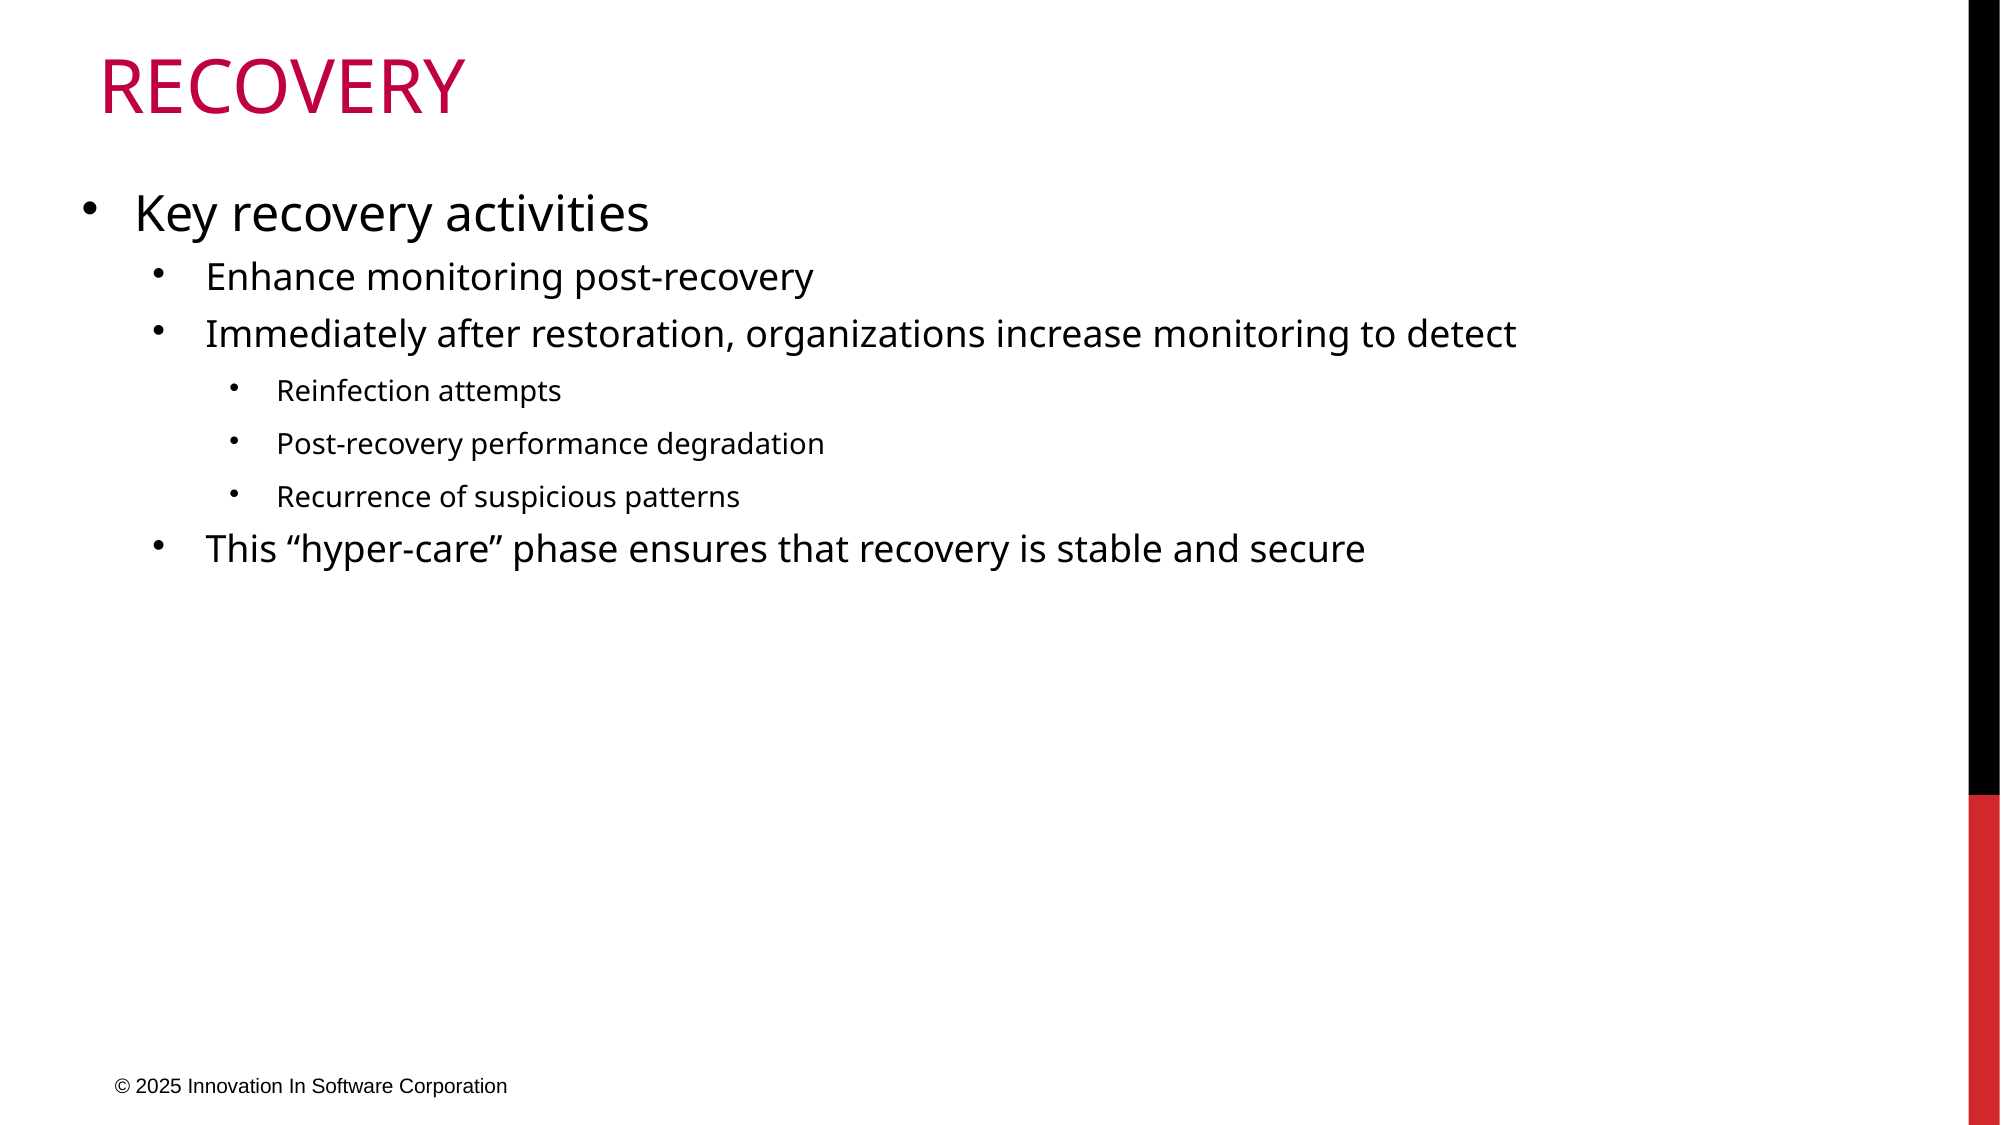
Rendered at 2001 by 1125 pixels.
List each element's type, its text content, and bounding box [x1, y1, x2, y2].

list Key recovery activities Enhance monitoring post-recovery Immediately after restoration, organizations increase monitoring to detect Reinfection attempts Post-recovery performance degradation Recurrence of suspicious patterns This “hyper-care” phase ensures that recovery is stable and secure [63, 181, 1761, 999]
footer © 2025 Innovation In Software Corporation [99, 1065, 850, 1112]
title Recovery [98, 0, 1770, 186]
